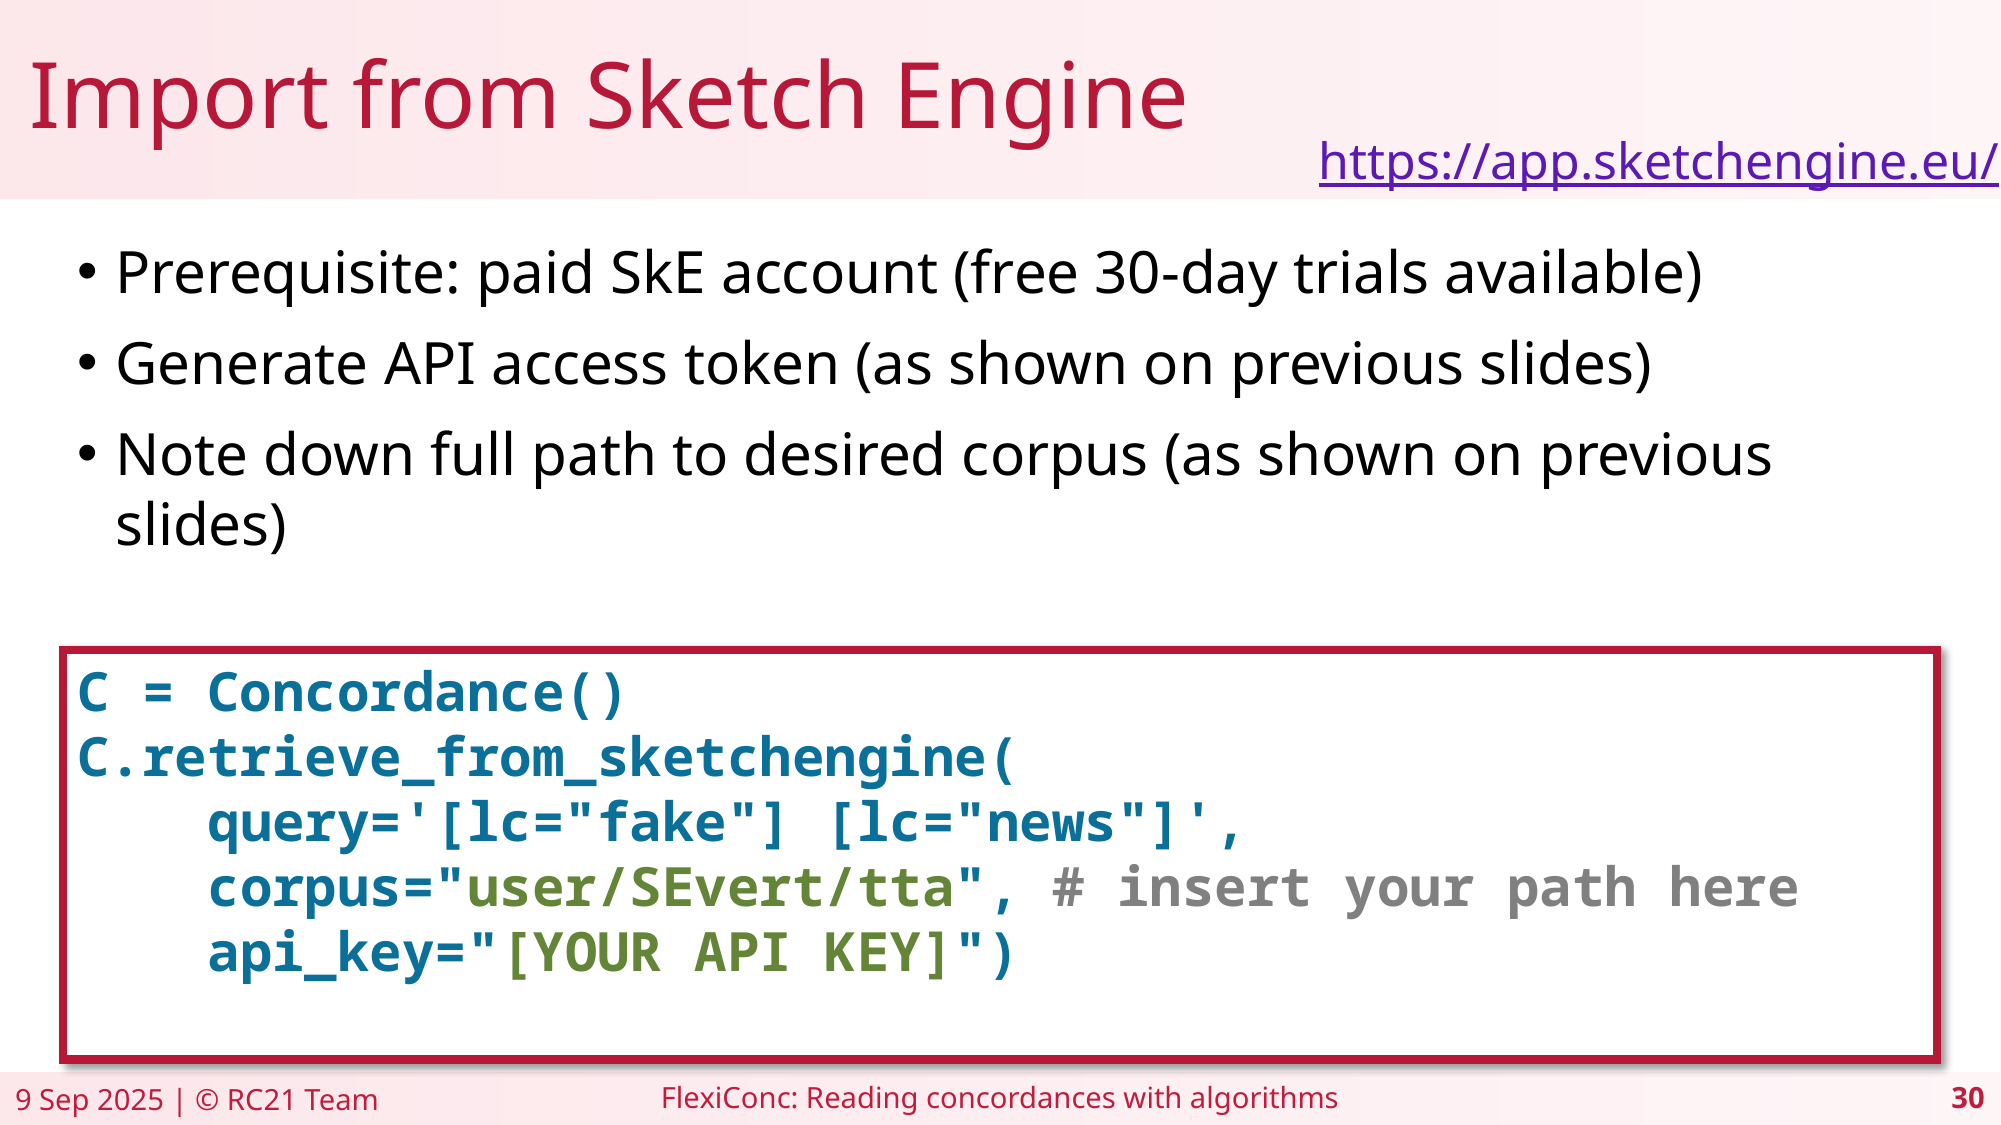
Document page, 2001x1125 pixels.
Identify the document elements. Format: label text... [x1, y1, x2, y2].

slide_number 30 [1550, 1072, 2000, 1125]
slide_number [0, 1072, 450, 1125]
list Prerequisite: paid SkE account (free 30-day trials available) Generate API access token (as shown on previous slides) Note down full path to desired corpus (as shown on previous slides) [62, 227, 1938, 621]
text_box https://app.sketchengine.eu/ [1317, 131, 2000, 199]
footer FlexiConc: Reading concordances with algorithms [583, 1073, 1416, 1125]
text_box C = Concordance() C.retrieve_from_sketchengine( query='[lc="fake"] [lc="news"]', corpus="user/SEvert/tta", # insert your path here api_key="[YOUR API KEY]") [62, 649, 1938, 1061]
title Import from Sketch Engine [0, 0, 1863, 199]
